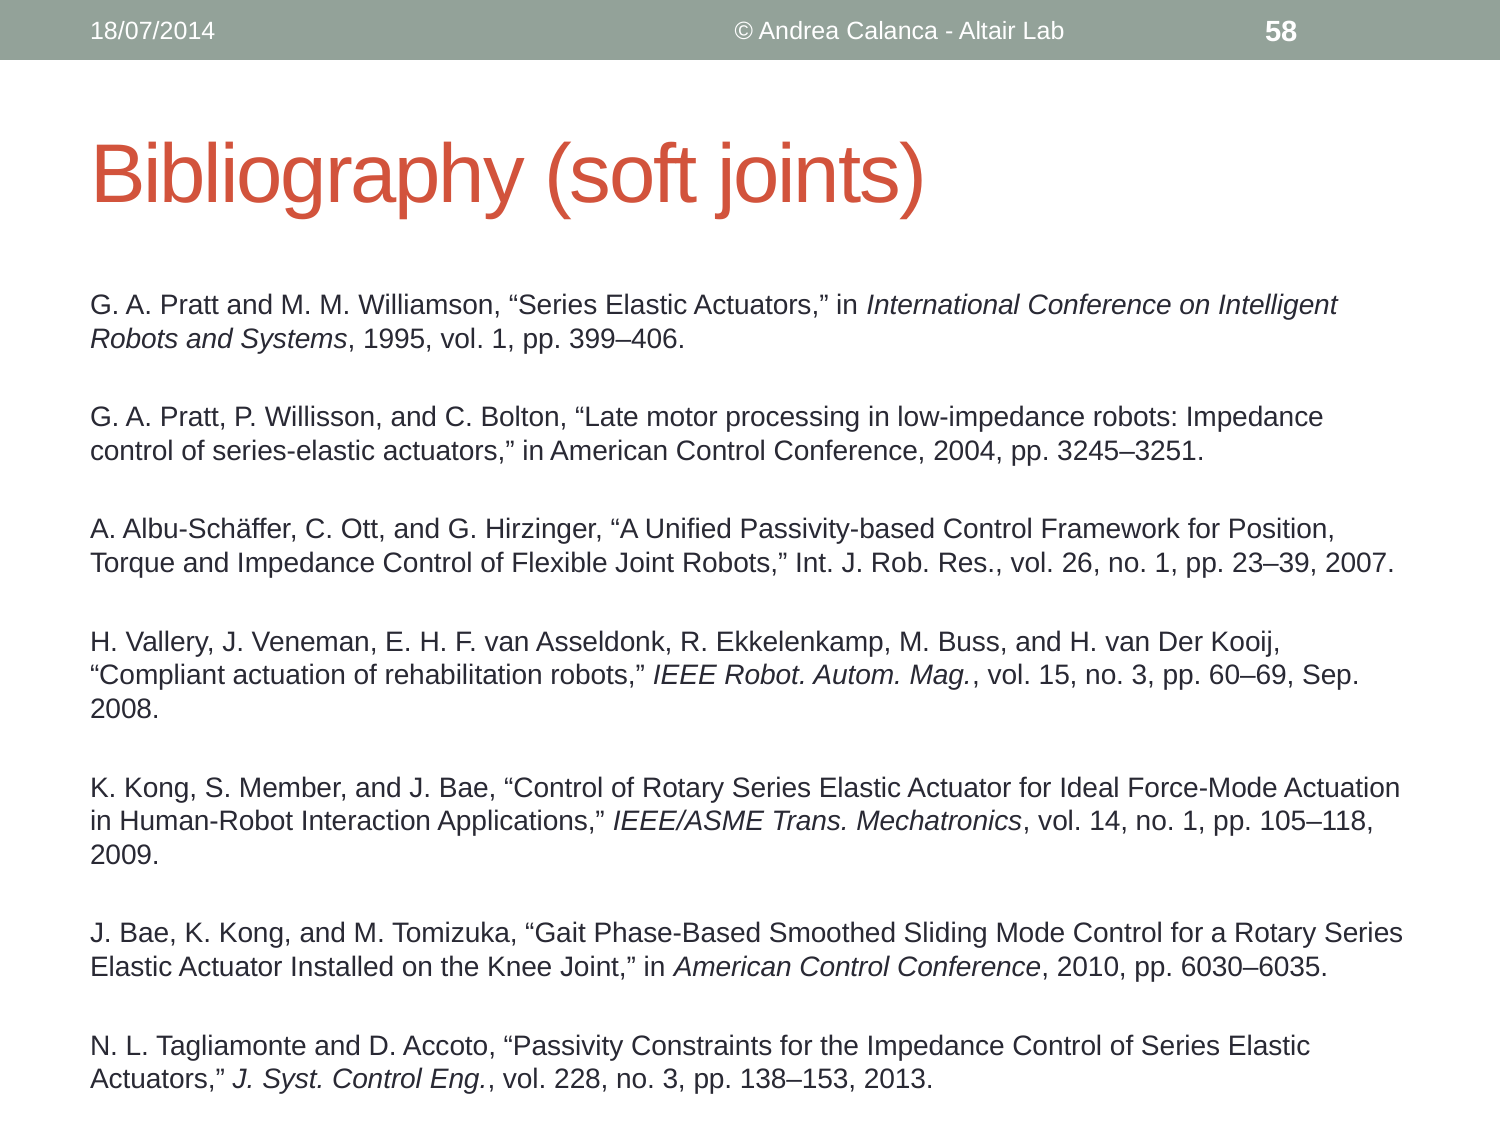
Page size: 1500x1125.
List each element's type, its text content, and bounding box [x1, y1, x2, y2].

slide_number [75, 3, 550, 57]
title Bibliography (soft joints) [75, 87, 1425, 250]
slide_number 58 [1250, 3, 1425, 57]
list G. A. Pratt and M. M. Williamson, “Series Elastic Actuators,” in International Conference on Intelligent Robots and Systems, 1995, vol. 1, pp. 399–406. G. A. Pratt, P. Willisson, and C. Bolton, “Late motor processing in low-impedance robots: Impedance control of series-elastic actuators,” in American Control Conference, 2004, pp. 3245–3251. A. Albu-Schäffer, C. Ott, and G. Hirzinger, “A Unified Passivity-based Control Framework for Position, Torque and Impedance Control of Flexible Joint Robots,” Int. J. Rob. Res., vol. 26, no. 1, pp. 23–39, 2007. H. Vallery, J. Veneman, E. H. F. van Asseldonk, R. Ekkelenkamp, M. Buss, and H. van Der Kooij, “Compliant actuation of rehabilitation robots,” IEEE Robot. Autom. Mag., vol. 15, no. 3, pp. 60–69, Sep. 2008. K. Kong, S. Member, and J. Bae, “Control of Rotary Series Elastic Actuator for Ideal Force-Mode Actuation in Human-Robot Interaction Applications,” IEEE/ASME Trans. Mechatronics, vol. 14, no. 1, pp. 105–118, 2009. J. Bae, K. Kong, and M. Tomizuka, “Gait Phase-Based Smoothed Sliding Mode Control for a Rotary Series Elastic Actuator Installed on the Knee Joint,” in American Control Conference, 2010, pp. 6030–6035. N. L. Tagliamonte and D. Accoto, “Passivity Constraints for the Impedance Control of Series Elastic Actuators,” J. Syst. Control Eng., vol. 228, no. 3, pp. 138–153, 2013. [75, 278, 1425, 1125]
footer © Andrea Calanca - Altair Lab [562, 3, 1238, 57]
